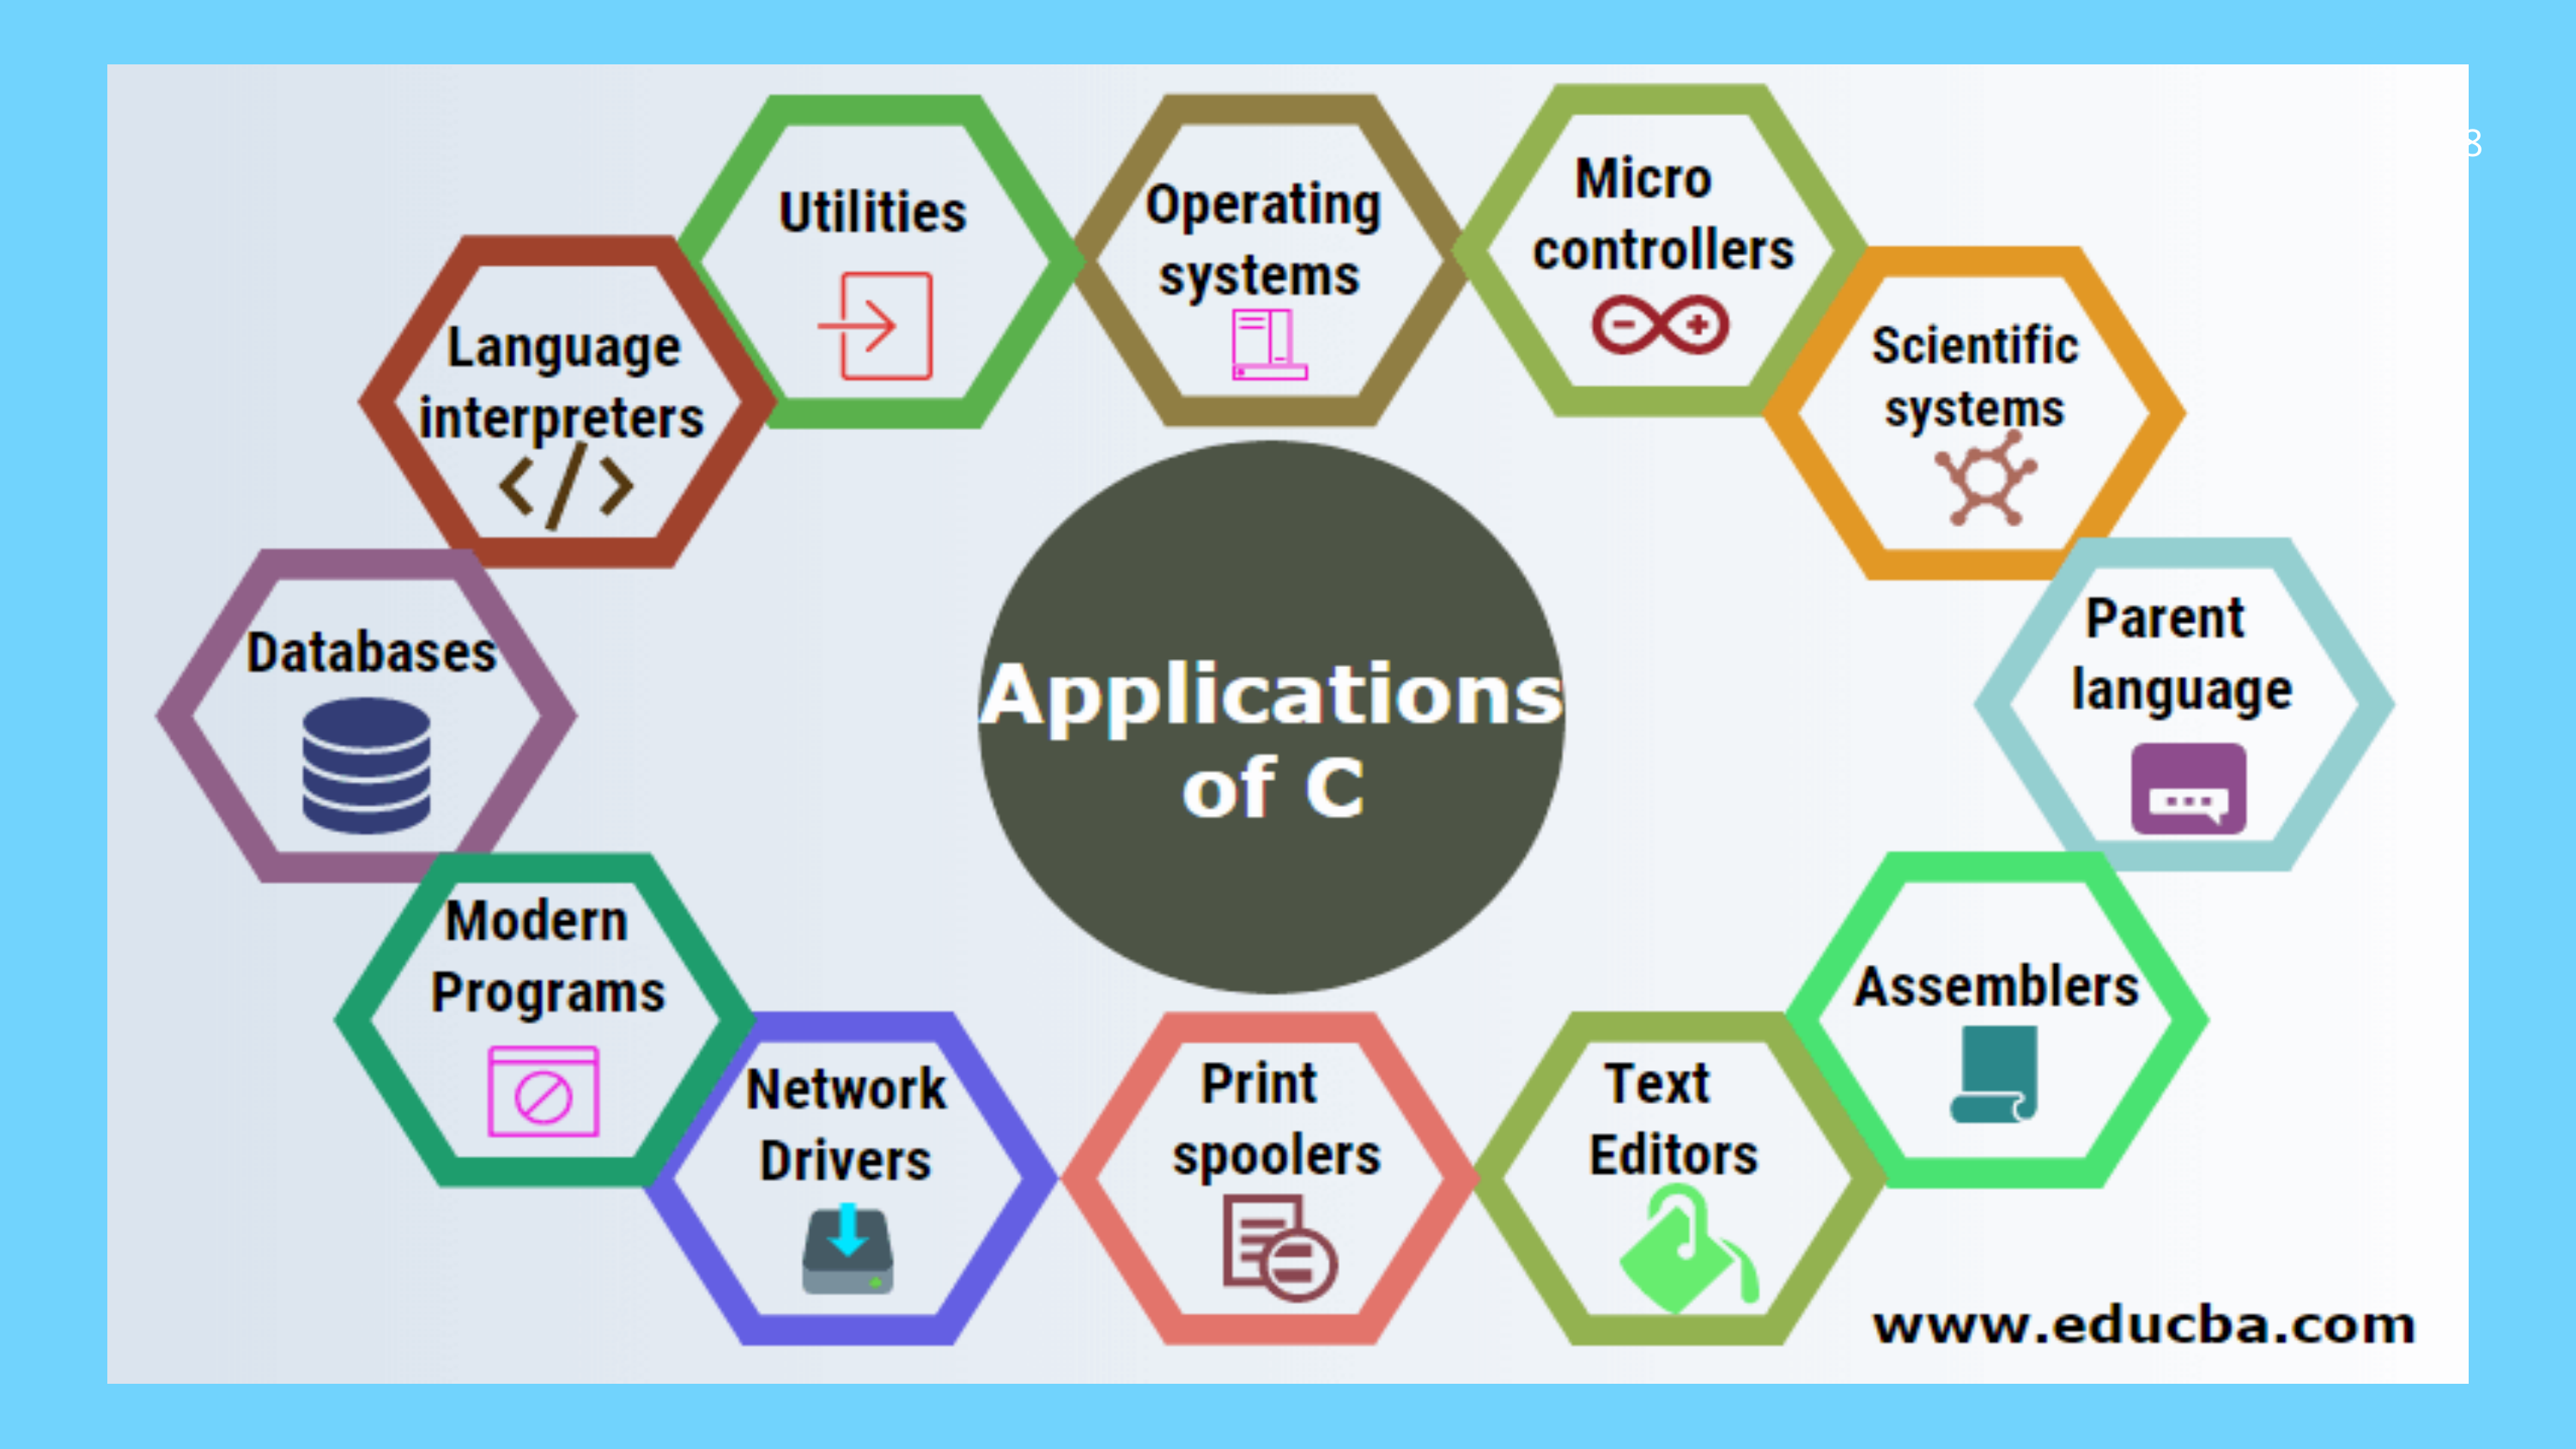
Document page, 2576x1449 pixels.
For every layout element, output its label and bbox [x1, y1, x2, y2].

text_box [2190, 48, 2484, 171]
picture [106, 64, 2470, 1384]
